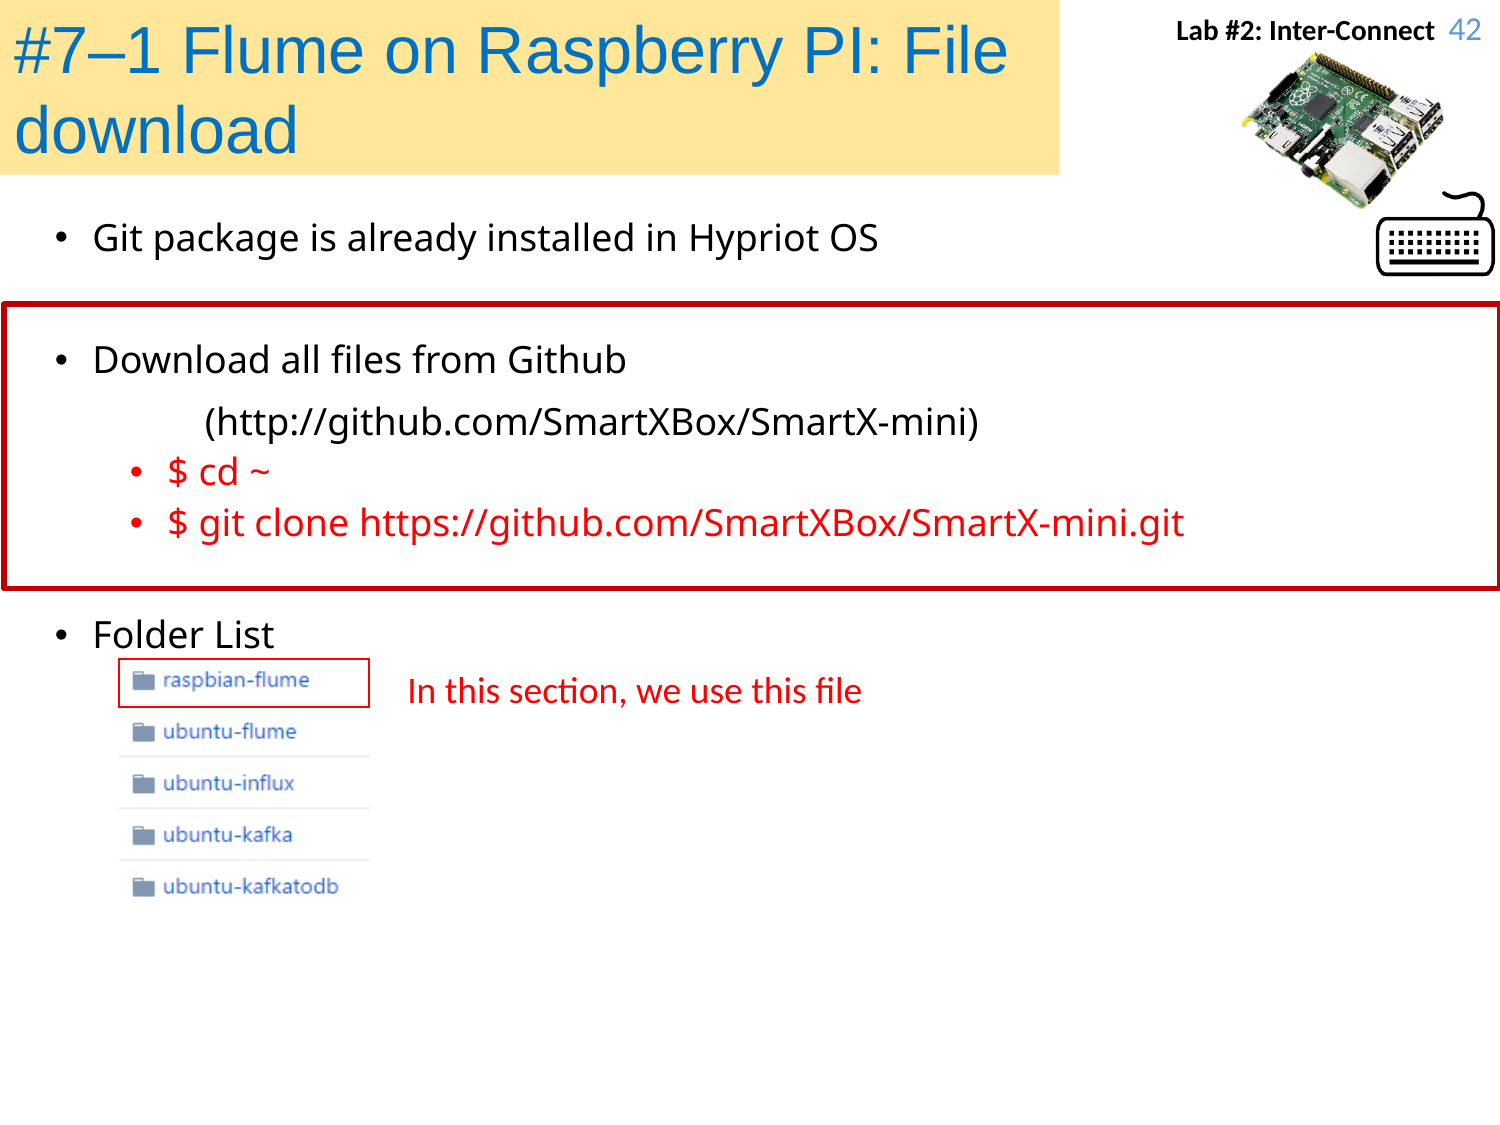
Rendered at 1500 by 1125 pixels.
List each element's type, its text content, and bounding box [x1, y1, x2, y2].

picture [1232, 37, 1500, 326]
list Git package is already installed in Hypriot OS Download all files from Github (http://github.com/SmartXBox/SmartX-mini) $ cd ~ $ git clone https://github.com/SmartXBox/SmartX-mini.git Folder List [39, 589, 1302, 925]
list Git package is already installed in Hypriot OS Download all files from Github (http://github.com/SmartXBox/SmartX-mini) $ cd ~ $ git clone https://github.com/SmartXBox/SmartX-mini.git Folder List [39, 211, 1302, 304]
picture [119, 659, 370, 911]
text_box In this section, we use this file [392, 659, 915, 719]
text_box [4, 304, 1500, 589]
text_box #7–1 Flume on Raspberry PI: File download [0, 0, 1060, 175]
